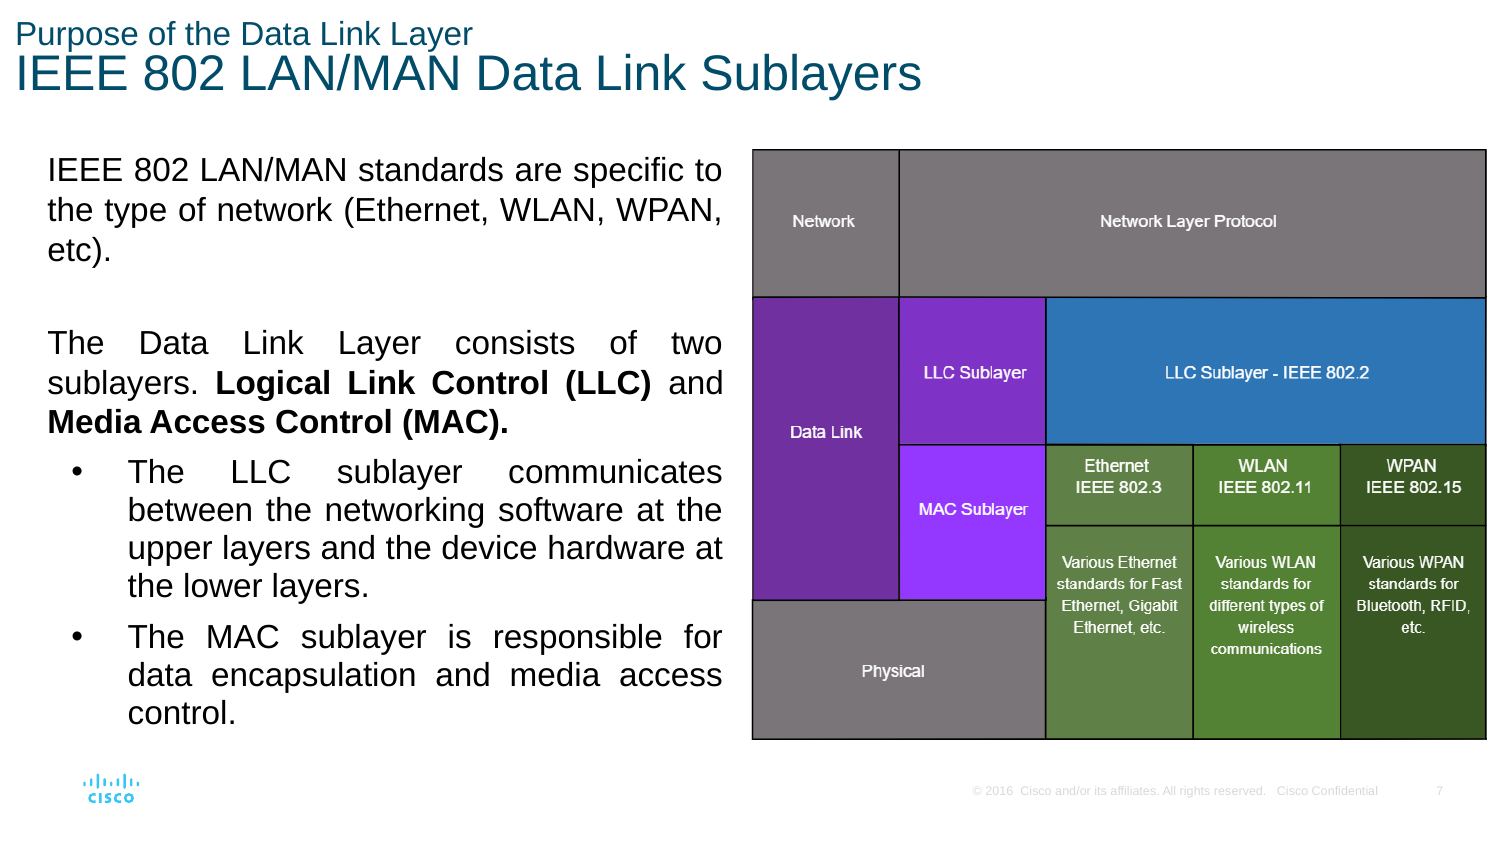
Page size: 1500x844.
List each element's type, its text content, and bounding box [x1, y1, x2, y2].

title Purpose of the Data Link Layer IEEE 802 LAN/MAN Data Link Sublayers [0, 0, 1369, 121]
list IEEE 802 LAN/MAN standards are specific to the type of network (Ethernet, WLAN, WPAN, etc). The Data Link Layer consists of two sublayers. Logical Link Control (LLC) and Media Access Control (MAC). The LLC sublayer communicates between the networking software at the upper layers and the device hardware at the lower layers. The MAC sublayer is responsible for data encapsulation and media access control. [32, 140, 736, 745]
picture [738, 139, 1500, 745]
